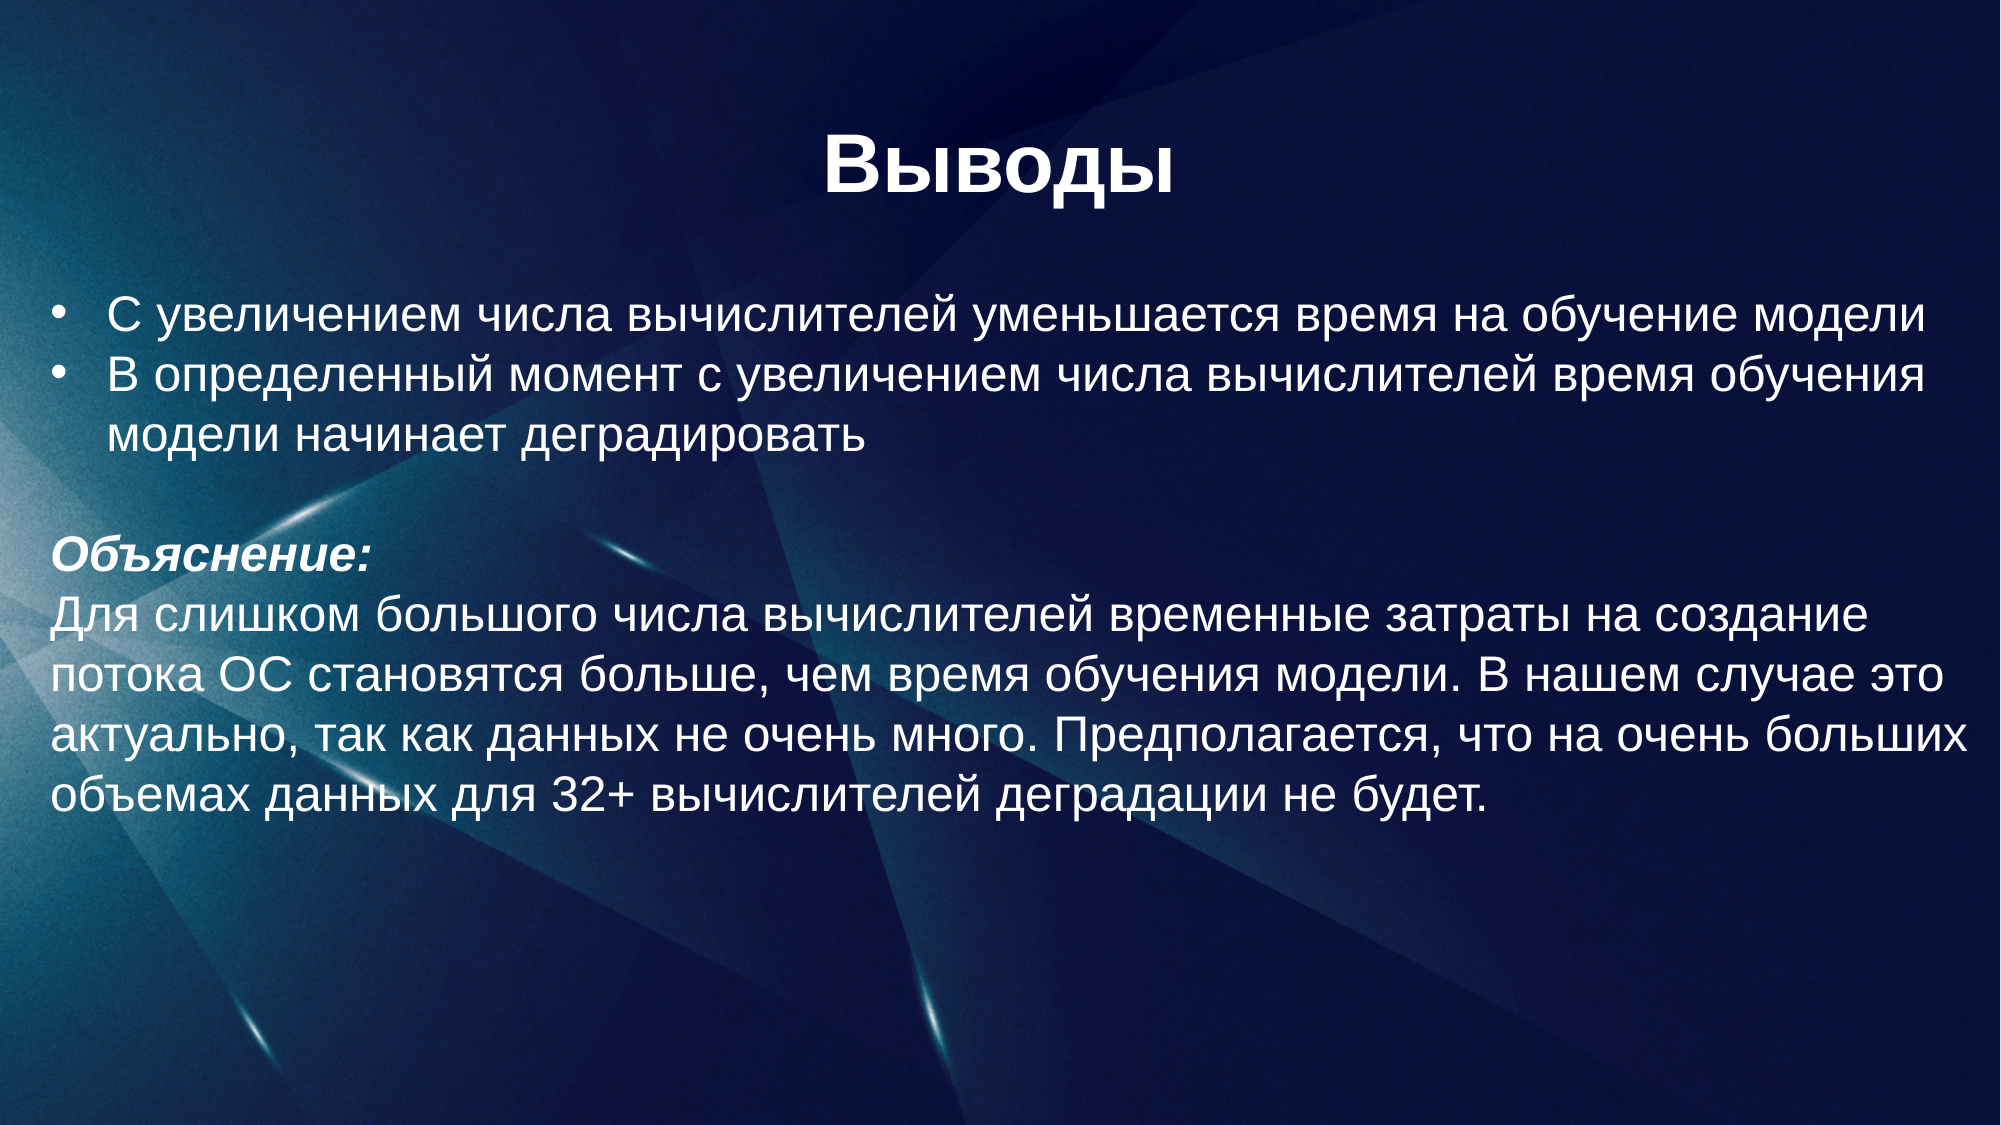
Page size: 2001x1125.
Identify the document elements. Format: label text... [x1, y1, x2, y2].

text_box С увеличением числа вычислителей уменьшается время на обучение модели В определенный момент с увеличением числа вычислителей время обучения модели начинает деградировать Объяснение: Для слишком большого числа вычислителей временные затраты на создание потока ОС становятся больше, чем время обучения модели. В нашем случае это актуально, так как данных не очень много. Предполагается, что на очень больших объемах данных для 32+ вычислителей деградации не будет. [35, 274, 1985, 829]
text_box Выводы [337, 101, 1662, 217]
picture [0, 0, 2001, 1125]
